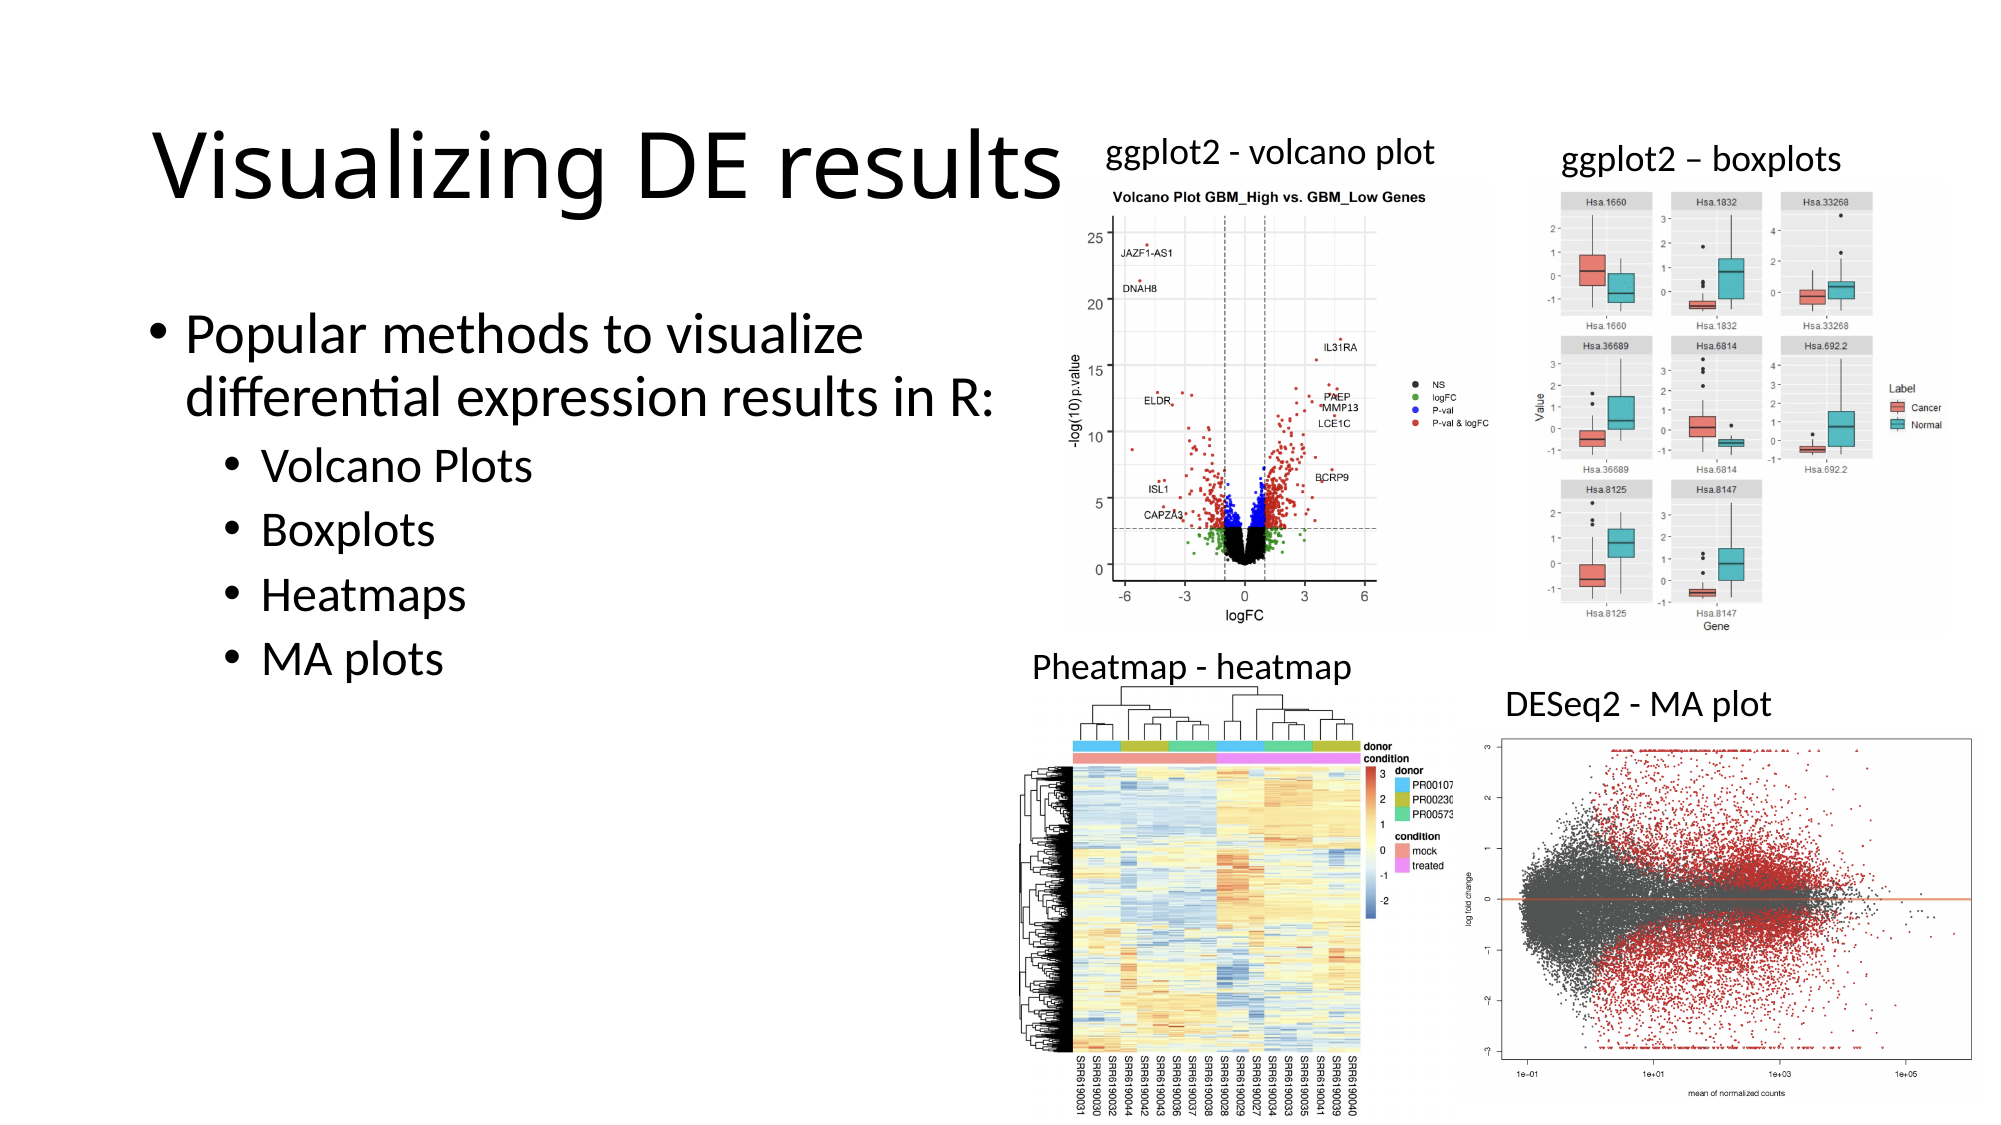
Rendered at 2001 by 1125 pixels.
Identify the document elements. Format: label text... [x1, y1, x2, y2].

text_box ggplot2 - volcano plot [1090, 119, 1493, 180]
list Popular methods to visualize differential expression results in R: Volcano Plots Boxplots Heatmaps MA plots [133, 295, 1023, 1010]
picture [1019, 685, 1453, 1119]
title Visualizing DE results [137, 59, 1863, 278]
text_box ggplot2 – boxplots [1546, 126, 1949, 187]
picture [1065, 180, 1491, 630]
text_box Pheatmap - heatmap [1017, 634, 1420, 695]
text_box DESeq2 - MA plot [1490, 671, 1893, 727]
picture [1460, 727, 1982, 1101]
picture [1530, 181, 1947, 635]
